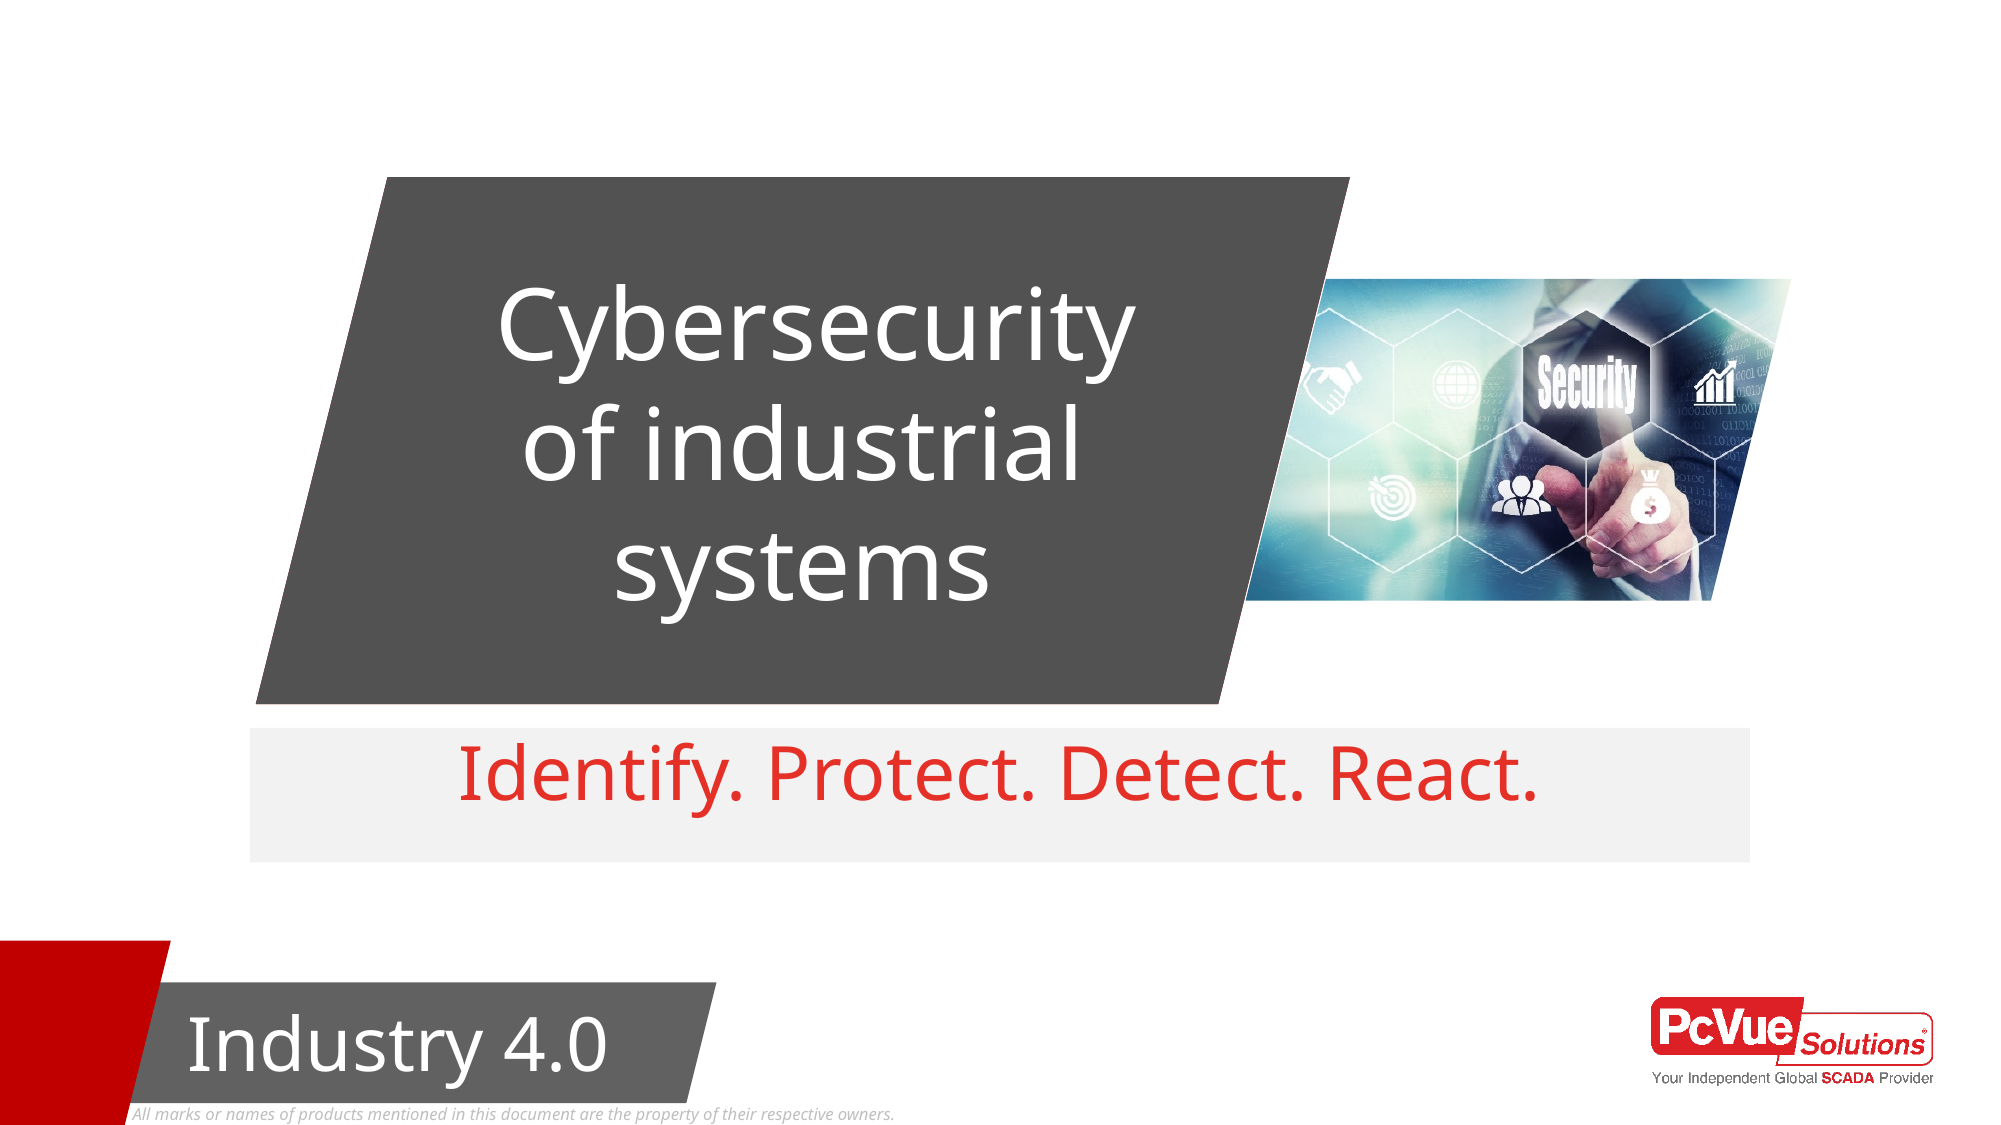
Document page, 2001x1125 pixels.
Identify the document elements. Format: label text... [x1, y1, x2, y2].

picture [1651, 997, 1934, 1088]
subtitle Identify. Protect. Detect. React. [249, 727, 1750, 863]
picture [1245, 278, 1792, 601]
text_box Cybersecurity of industrial systems [254, 176, 1352, 706]
